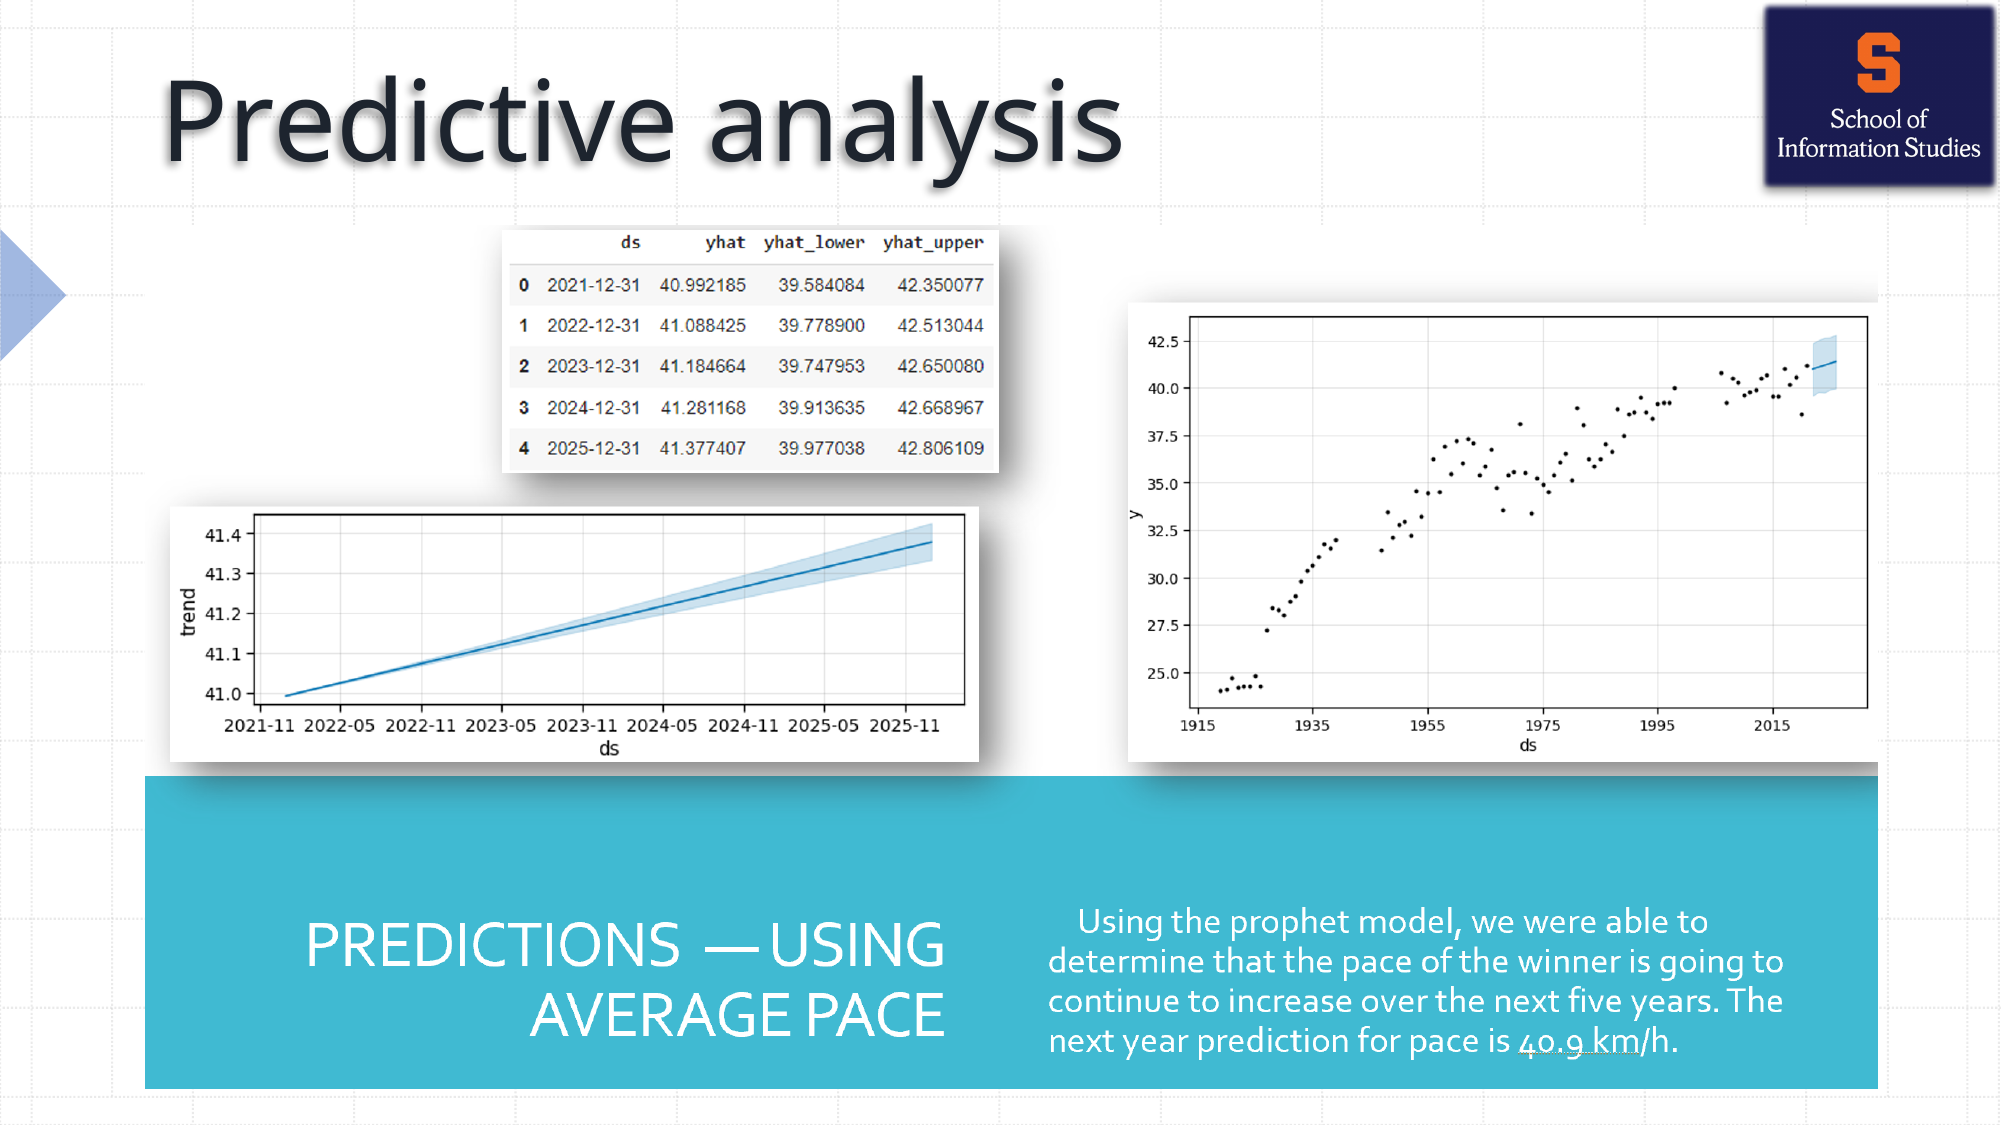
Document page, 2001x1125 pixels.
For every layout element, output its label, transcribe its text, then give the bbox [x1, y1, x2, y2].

picture [145, 225, 1878, 1089]
picture [1759, 0, 2000, 192]
title Predictive analysis [145, 36, 1170, 192]
